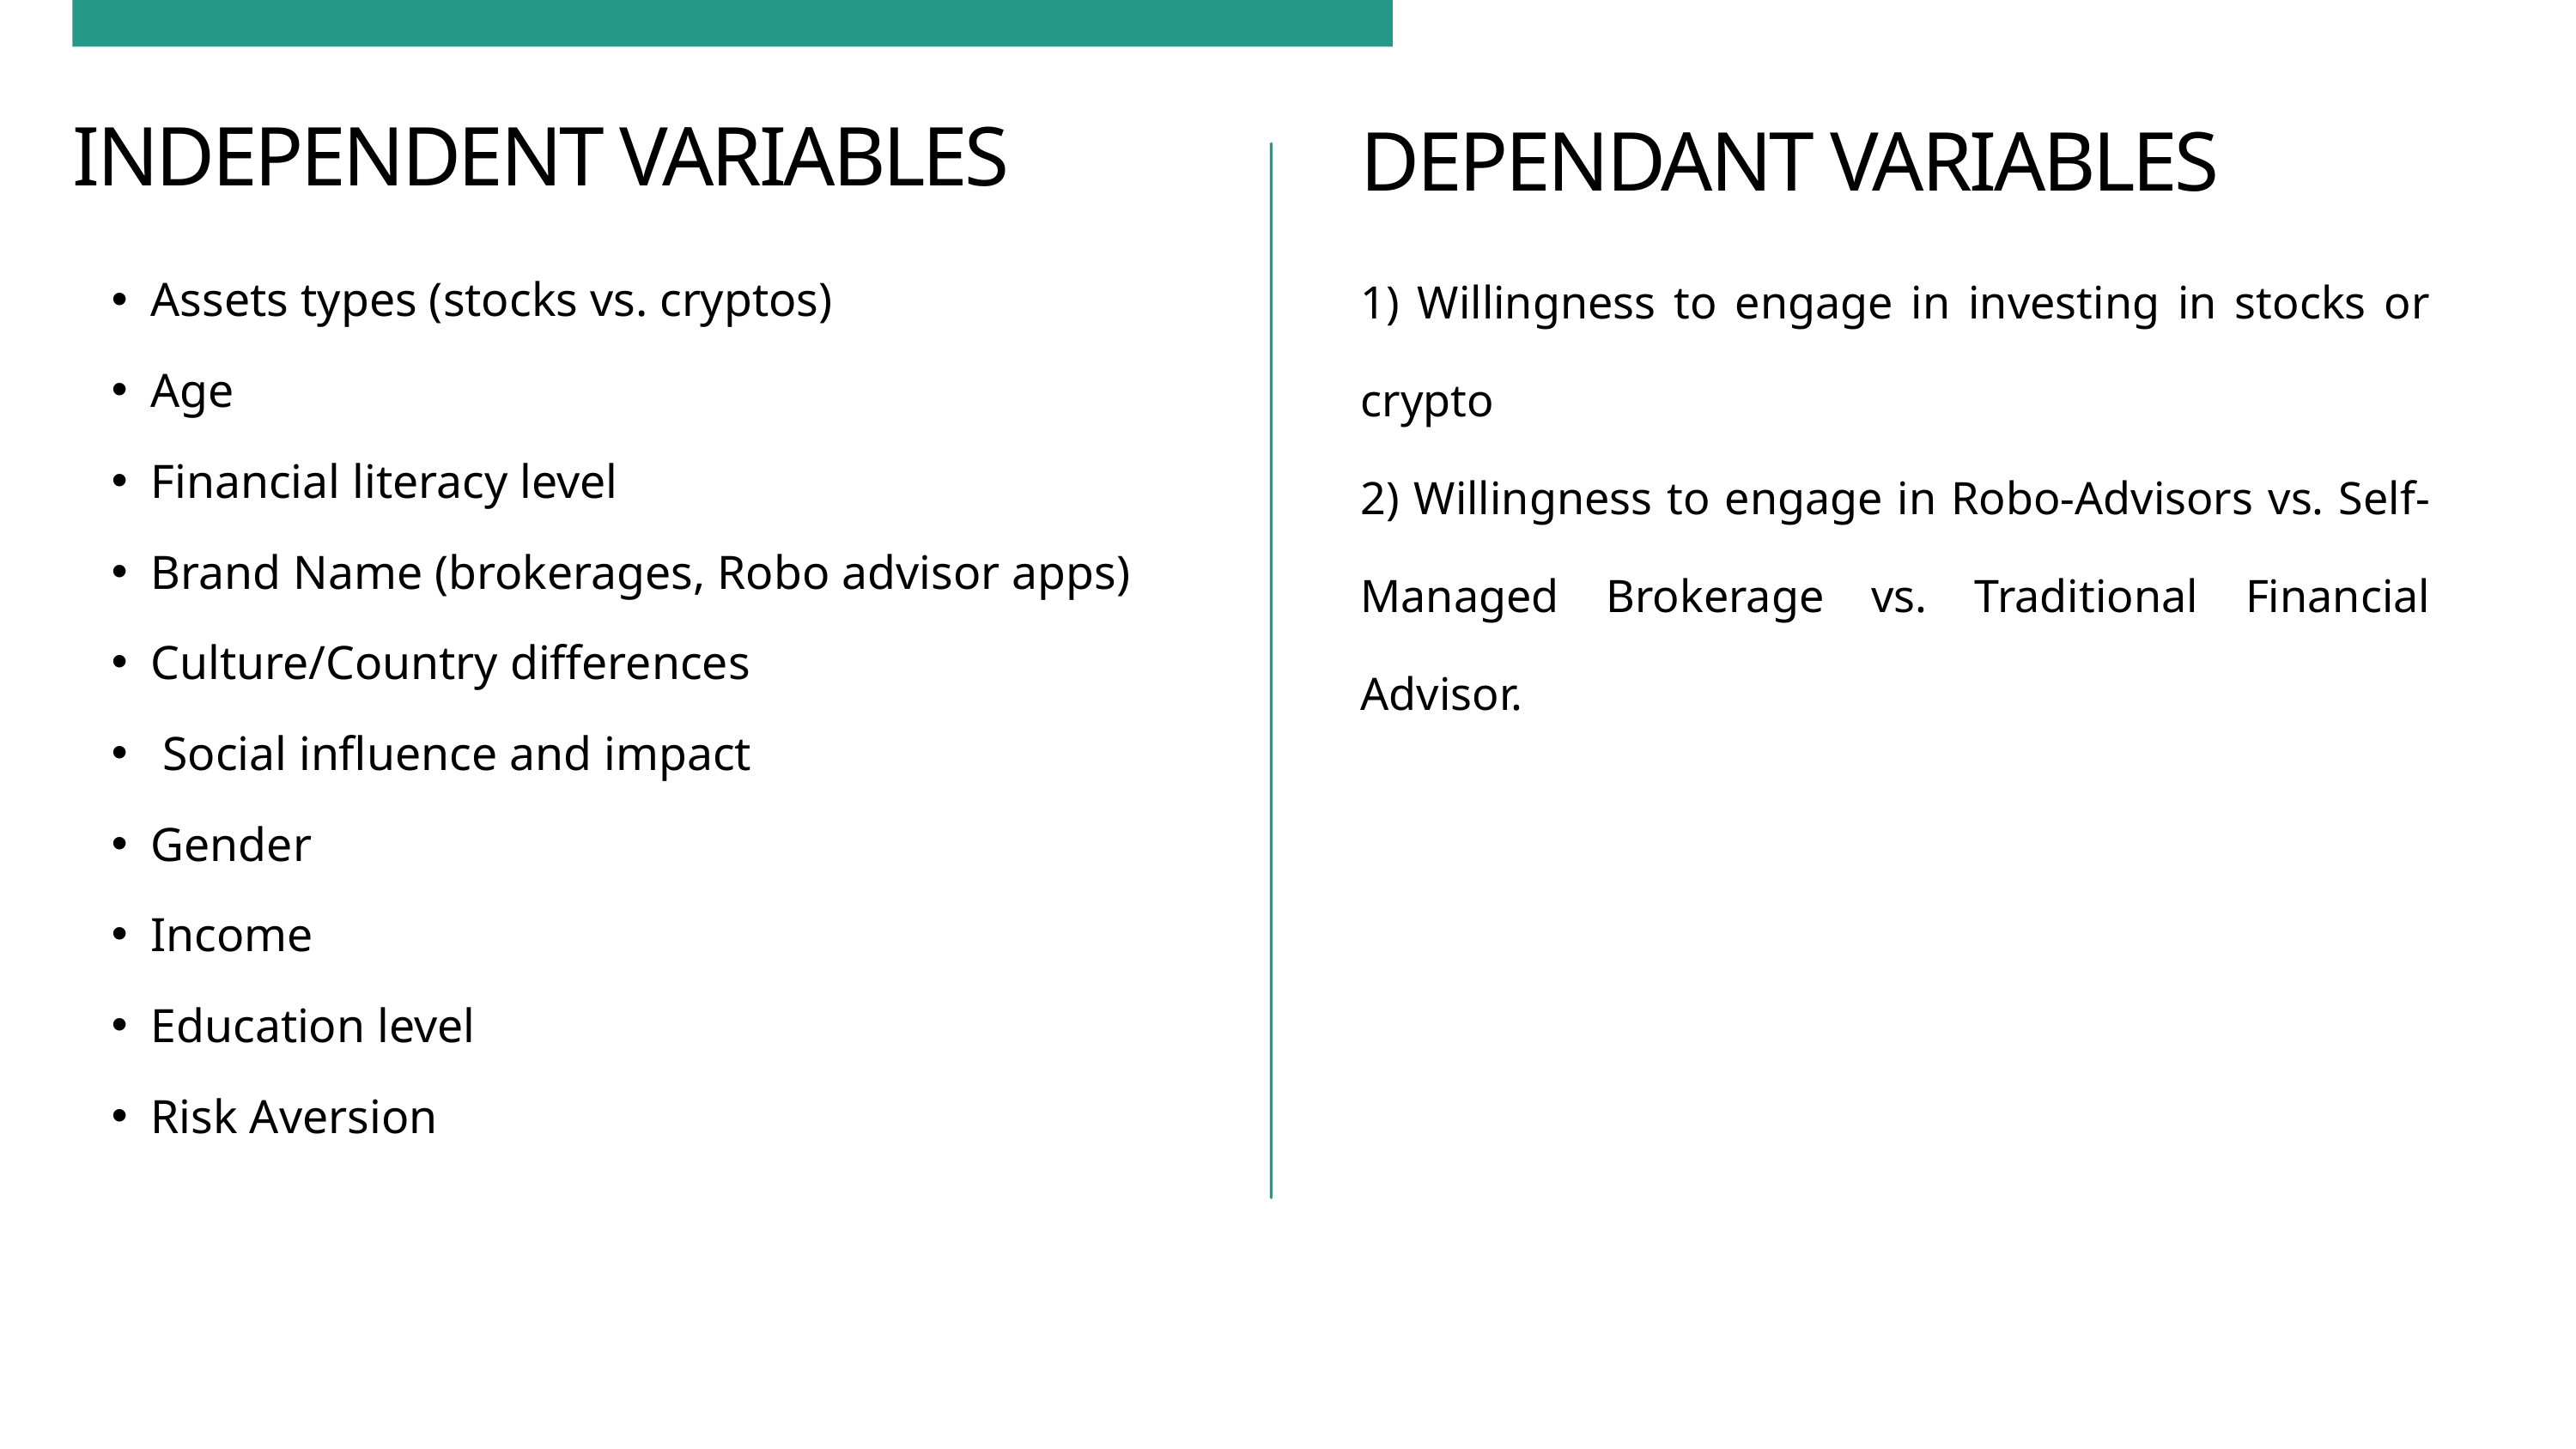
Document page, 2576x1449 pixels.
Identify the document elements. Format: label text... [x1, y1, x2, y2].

text_box 1) Willingness to engage in investing in stocks or crypto 2) Willingness to engage in Robo-Advisors vs. Self-Managed Brokerage vs. Traditional Financial Advisor. [1360, 229, 2432, 719]
text_box Assets types (stocks vs. cryptos) Age Financial literacy level Brand Name (brokerages, Robo advisor apps) Culture/Country differences Social influence and impact Gender Income Education level Risk Aversion [72, 234, 1176, 1143]
text_box DEPENDANT VARIABLES [1360, 117, 2432, 208]
text_box [72, 0, 1393, 47]
text_box INDEPENDENT VARIABLES [72, 112, 1176, 203]
